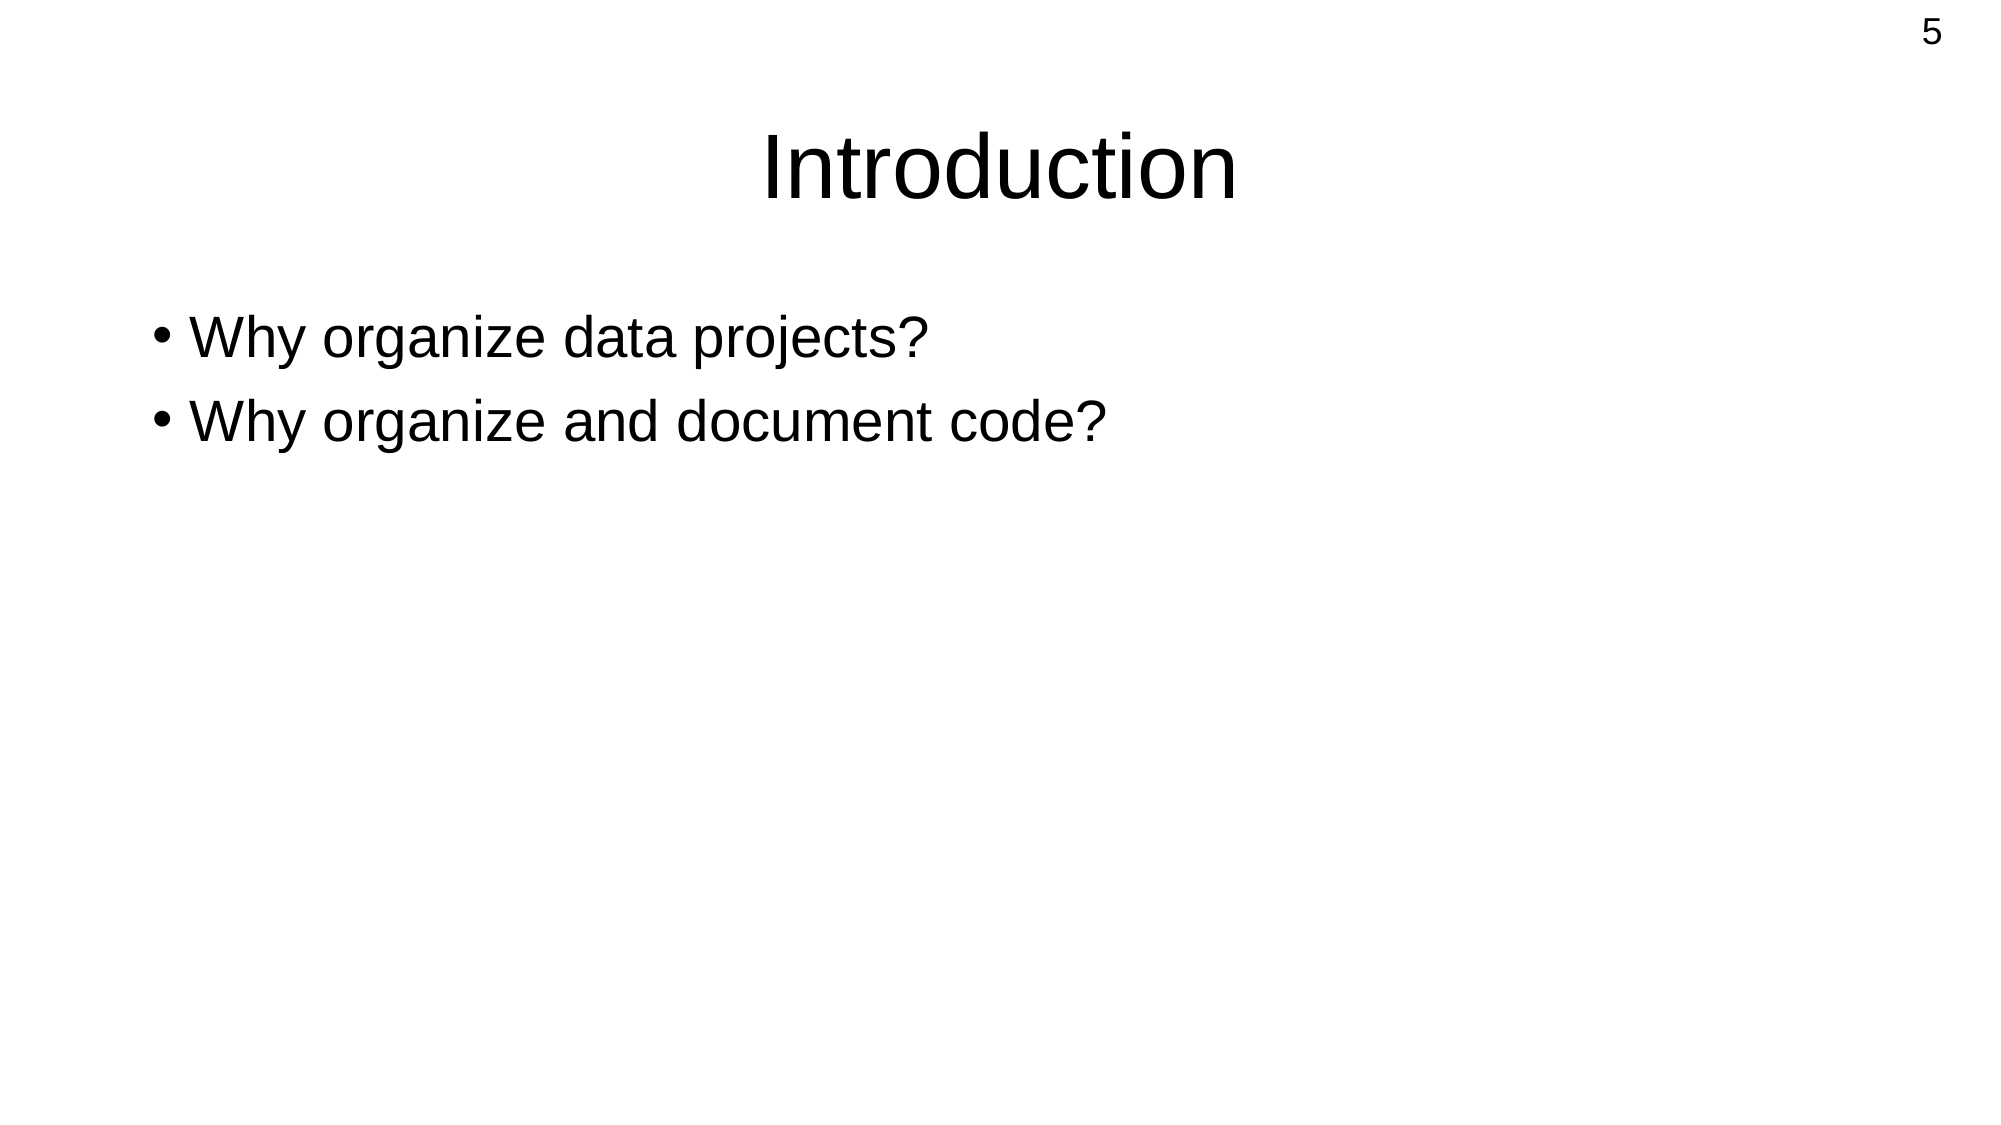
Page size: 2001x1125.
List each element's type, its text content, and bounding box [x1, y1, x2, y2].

list Why organize data projects? Why organize and document code? [137, 299, 1863, 1014]
slide_number 5 [1550, 0, 2000, 60]
title Introduction [137, 59, 1863, 278]
